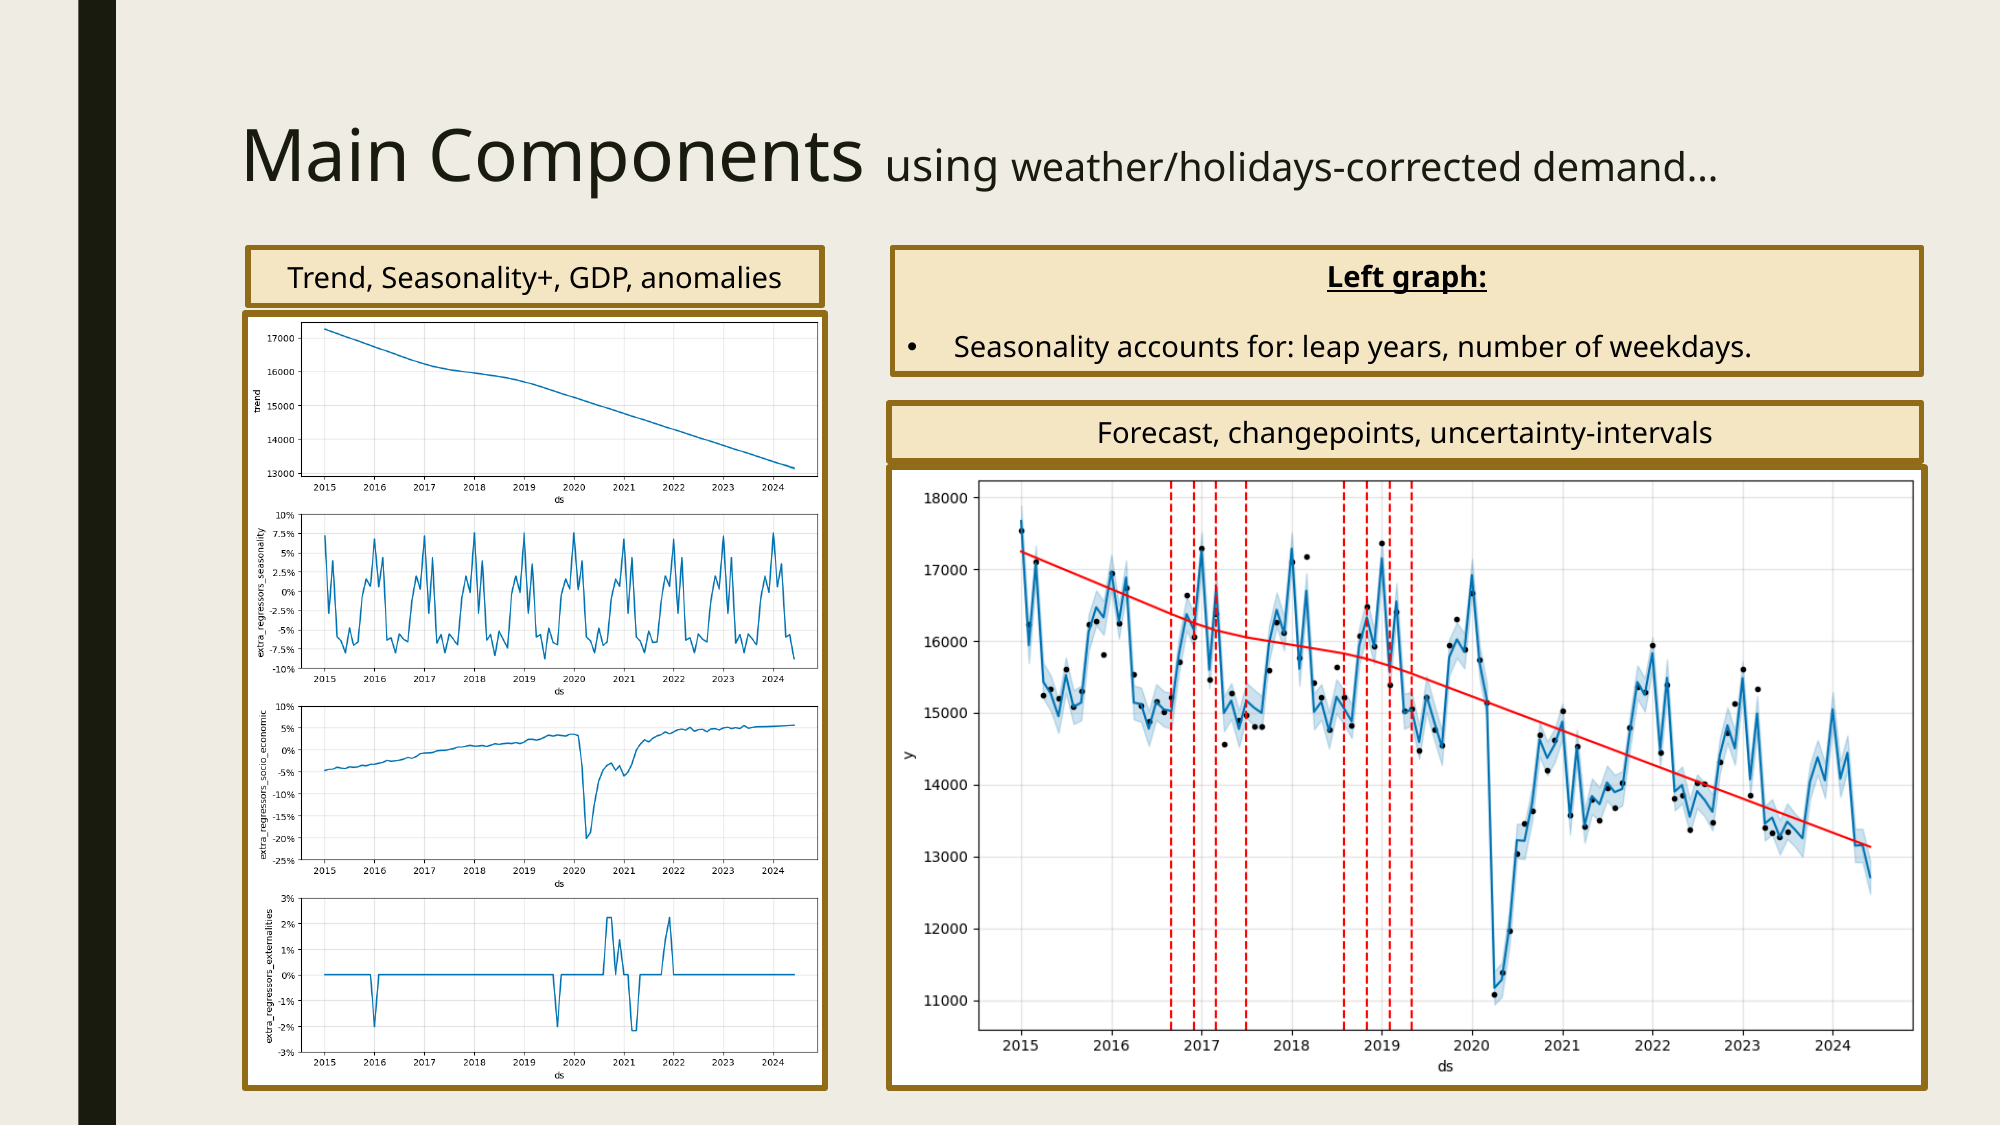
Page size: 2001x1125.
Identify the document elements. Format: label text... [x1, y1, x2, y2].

picture [892, 470, 1922, 1086]
picture [247, 316, 823, 1086]
title Main Components using weather/holidays-corrected demand... [225, 112, 1800, 240]
text_box Trend, Seasonality+, GDP, anomalies [245, 245, 825, 308]
text_box Forecast, changepoints, uncertainty-intervals [886, 400, 1924, 464]
text_box Left graph: Seasonality accounts for: leap years, number of weekdays. [890, 245, 1924, 377]
